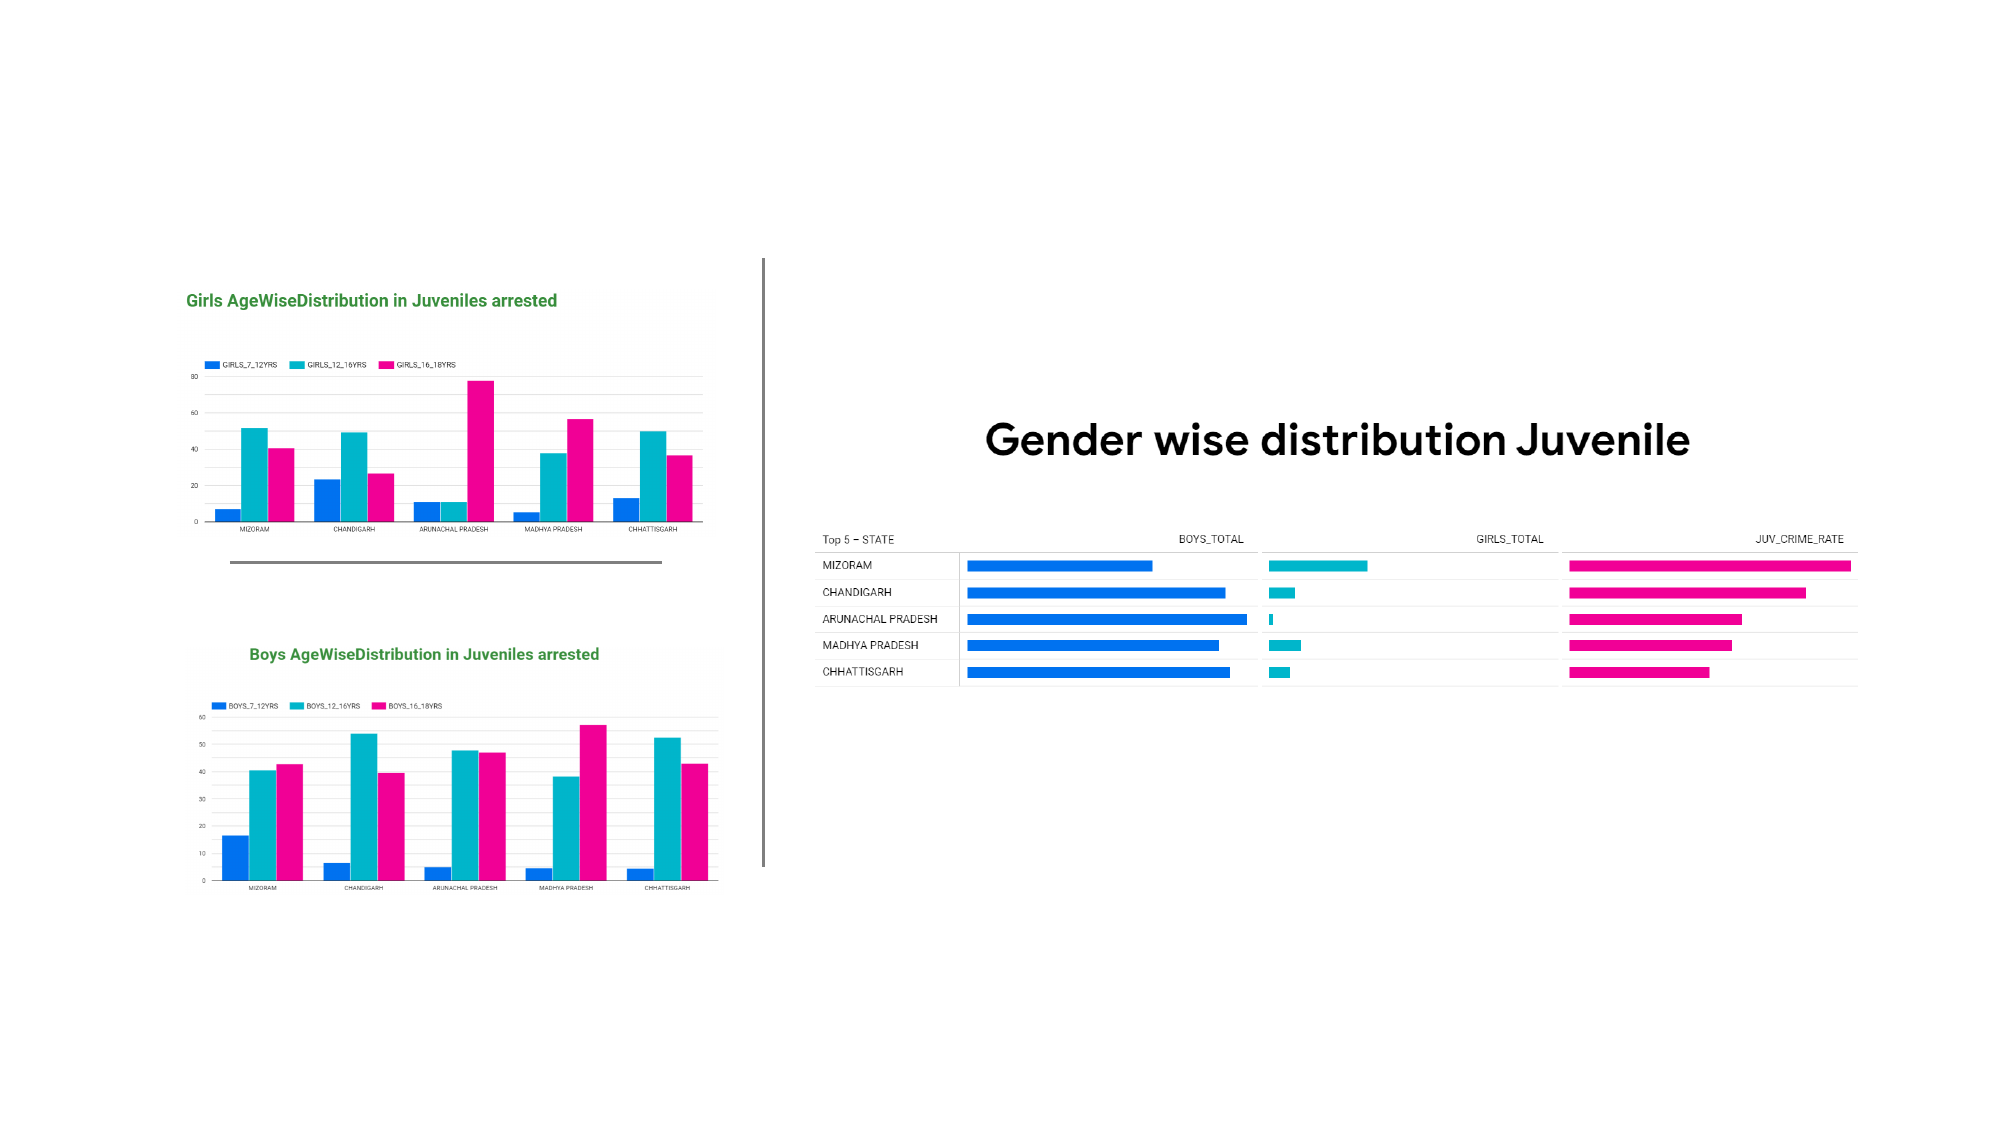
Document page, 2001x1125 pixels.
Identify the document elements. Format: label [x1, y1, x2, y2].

picture [803, 412, 1876, 692]
picture [185, 647, 724, 895]
picture [177, 288, 716, 537]
